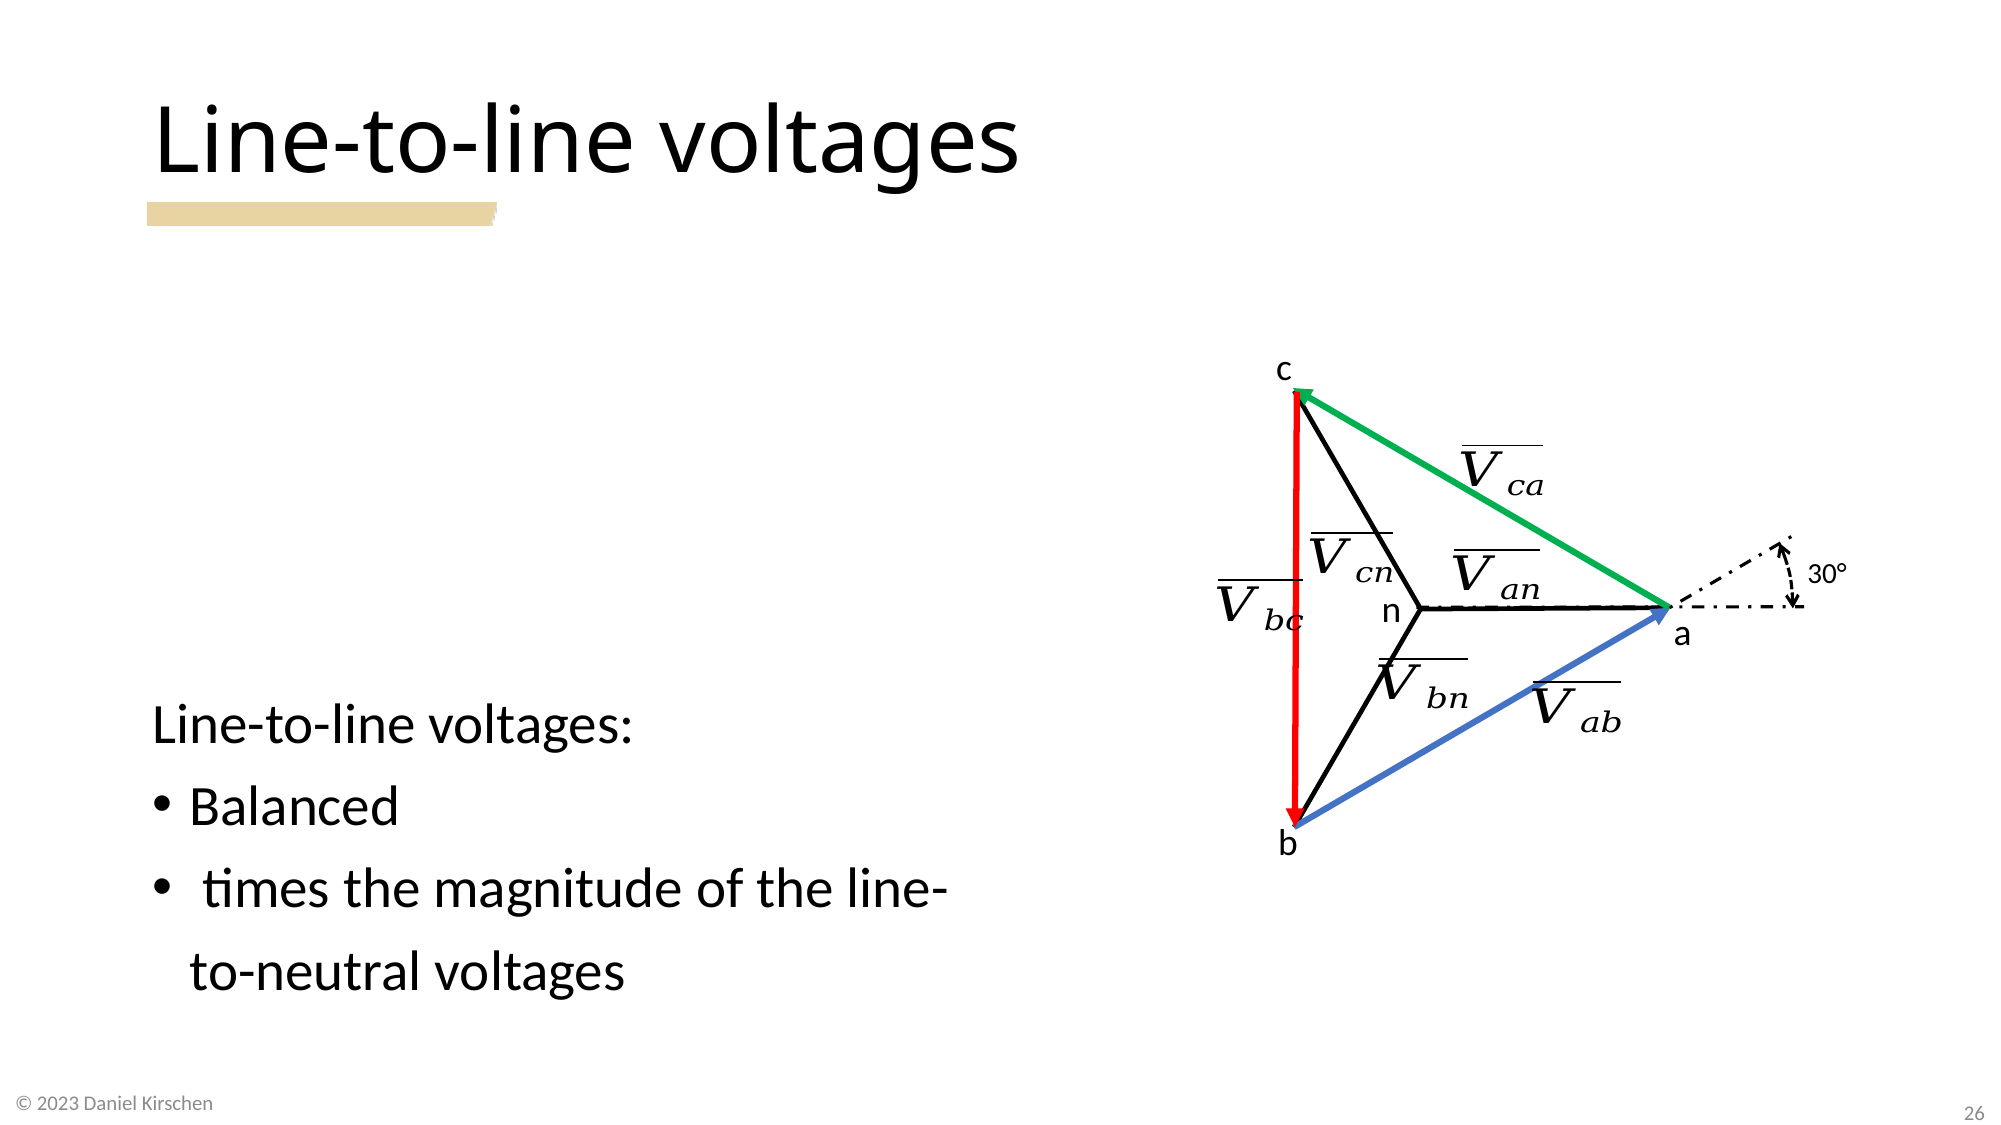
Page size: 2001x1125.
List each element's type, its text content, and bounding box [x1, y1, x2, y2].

title Line-to-line voltages [137, 59, 1863, 226]
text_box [1186, 335, 1863, 871]
slide_number 26 [1550, 1088, 2000, 1125]
slide_number © 2023 Daniel Kirschen [0, 1079, 484, 1125]
